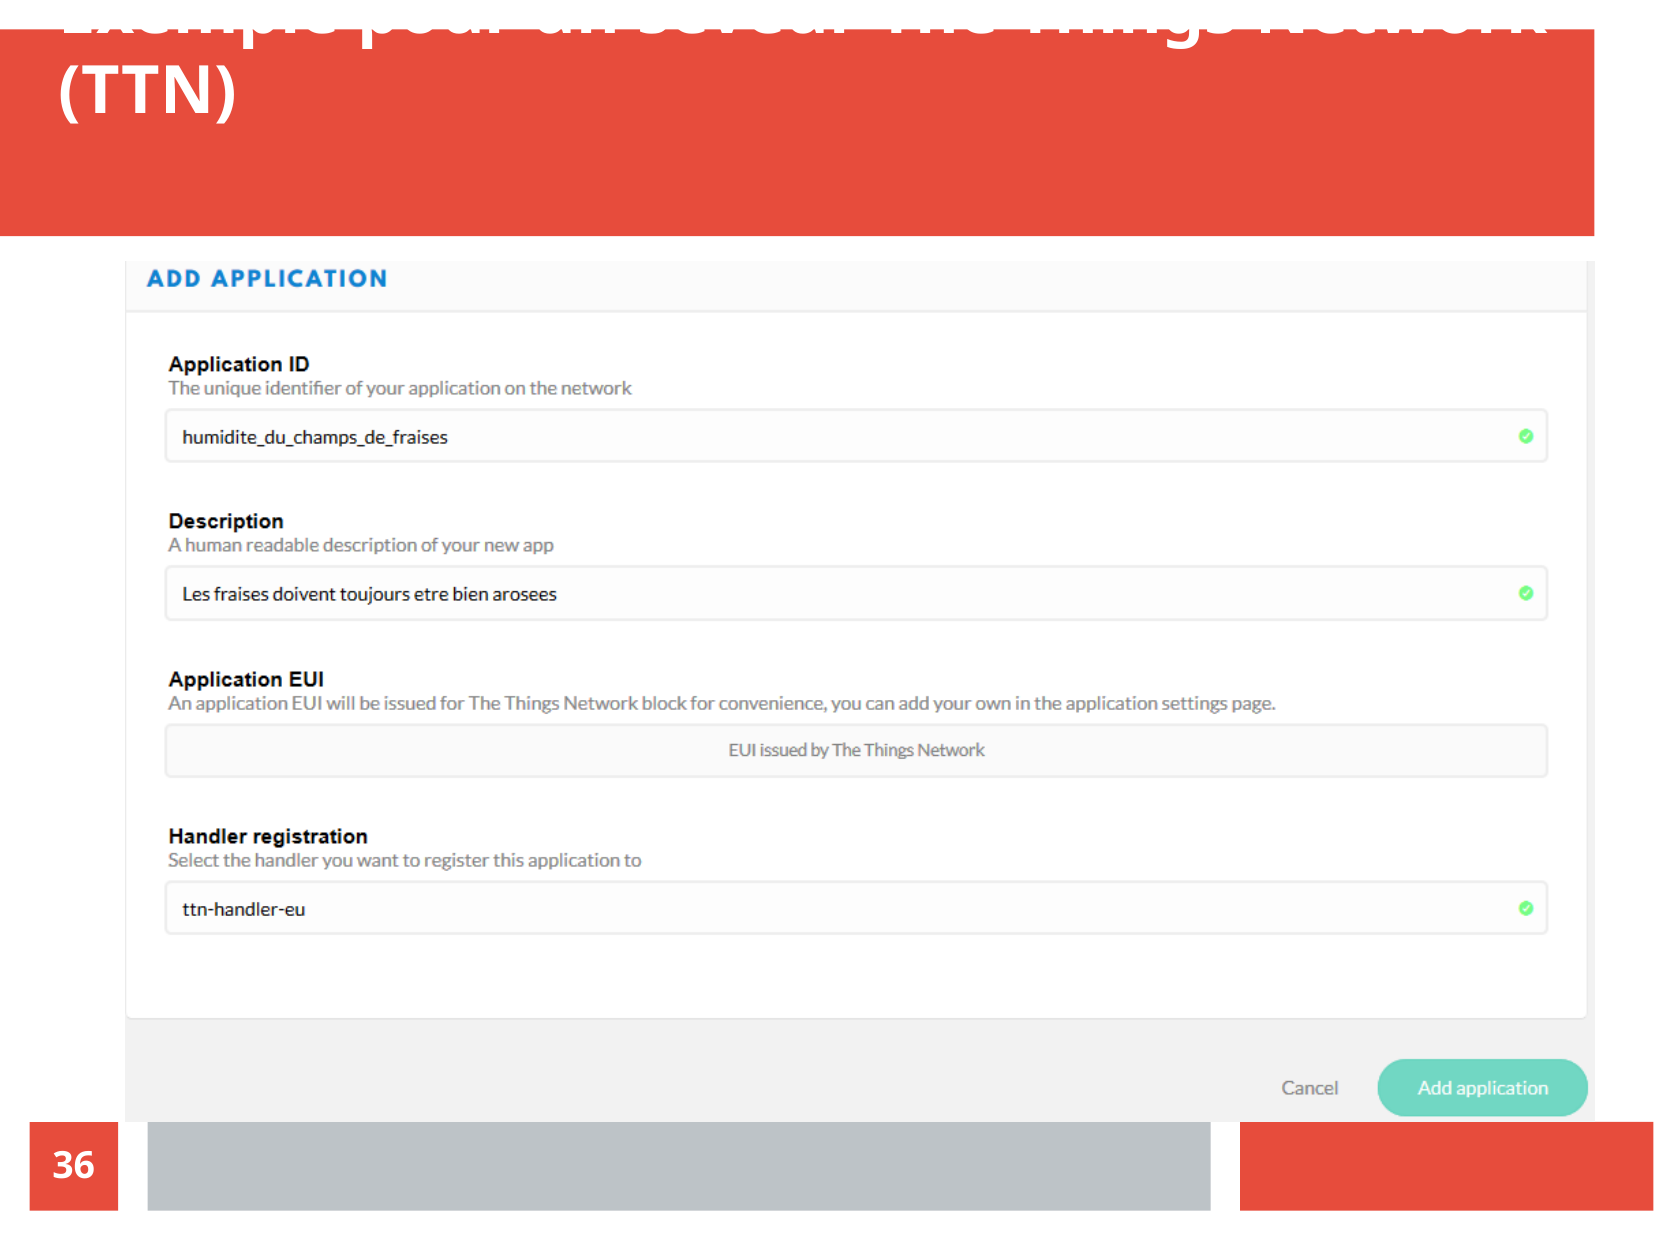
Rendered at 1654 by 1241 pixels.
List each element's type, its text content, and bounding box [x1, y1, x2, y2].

slide_number 36 [29, 1122, 119, 1211]
title Les configurations : Exemple pour un seveur The Things Network (TTN) [59, 59, 1595, 207]
picture [125, 261, 1595, 1122]
